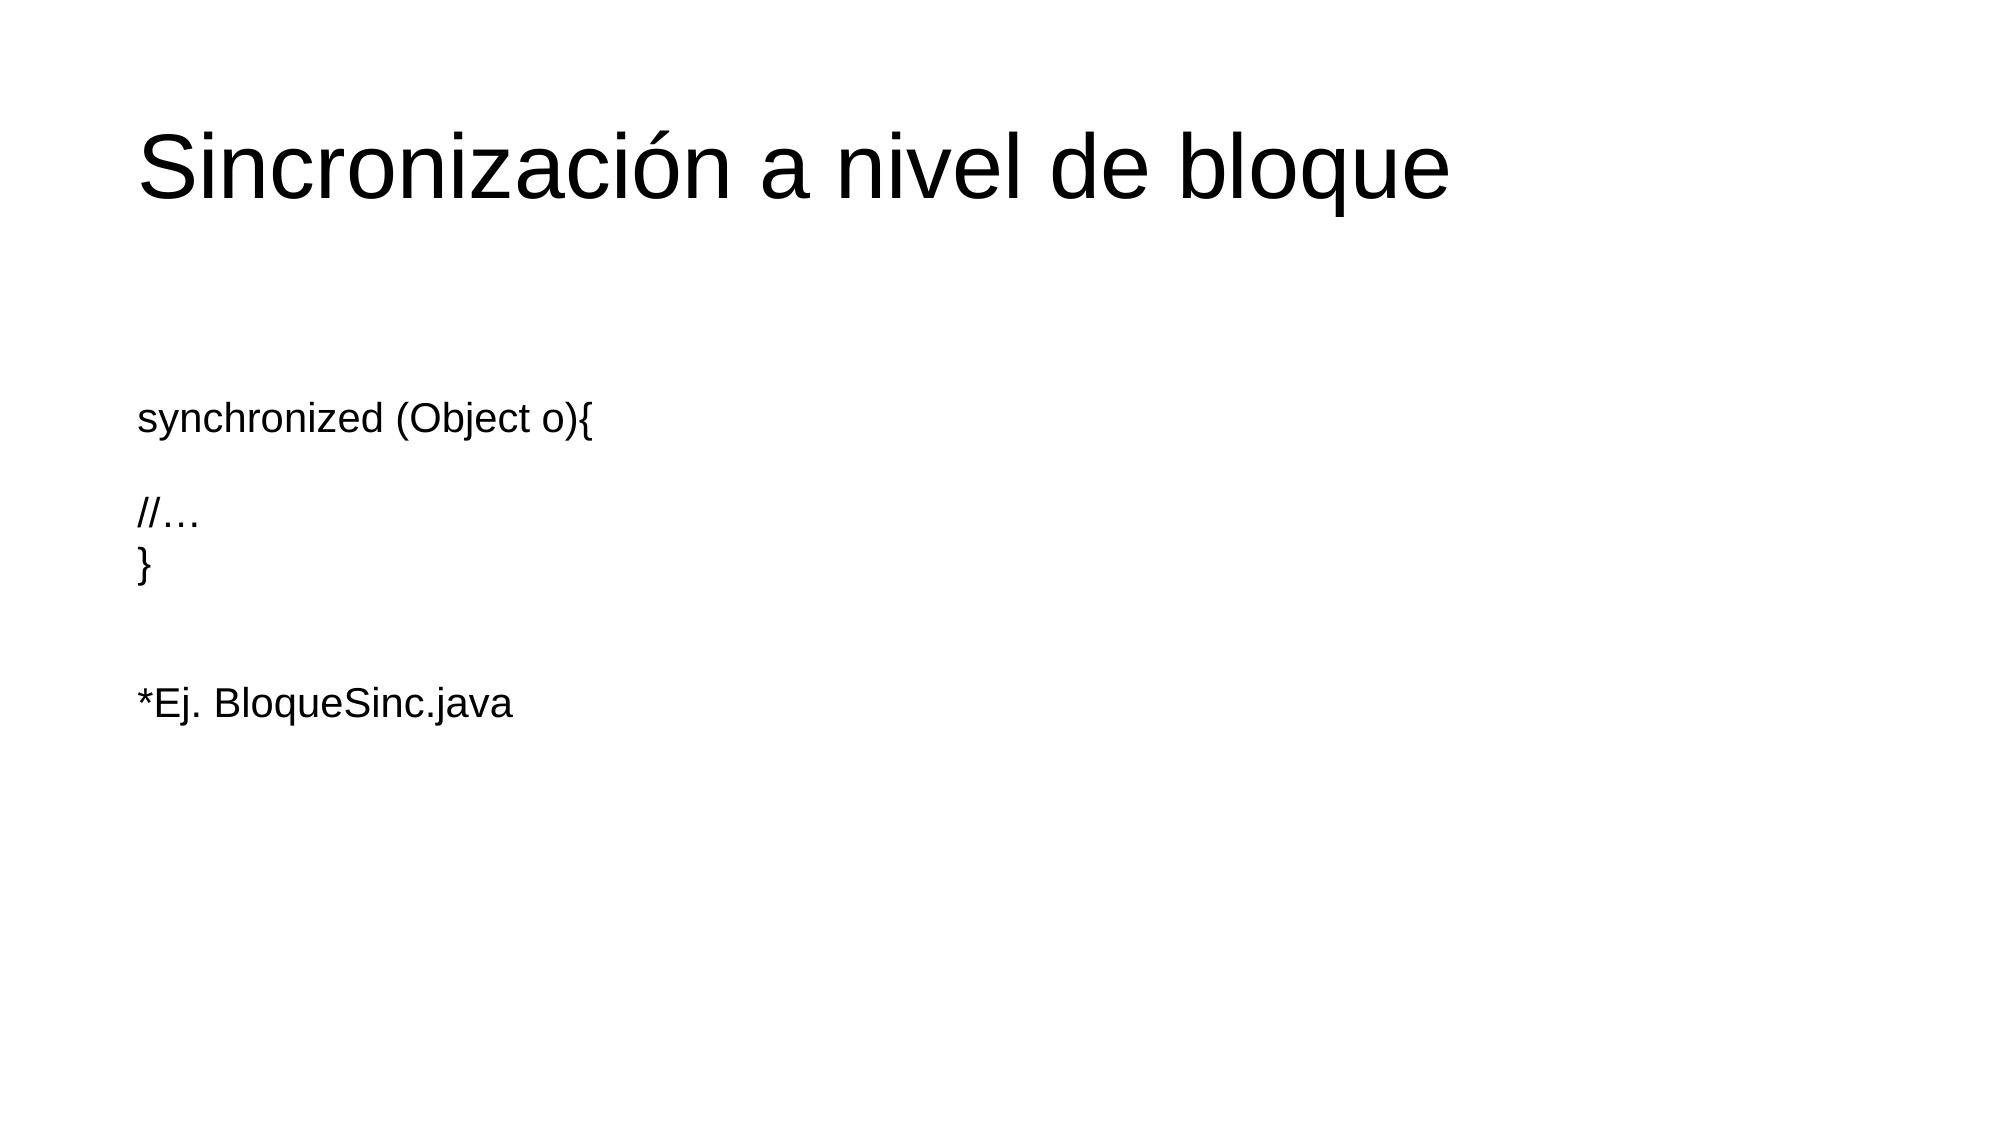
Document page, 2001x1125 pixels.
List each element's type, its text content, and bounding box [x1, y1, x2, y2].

text_box synchronized (Object o){ //… } *Ej. BloqueSinc.java [137, 228, 1863, 929]
text_box Sincronización a nivel de bloque [137, 59, 1863, 228]
